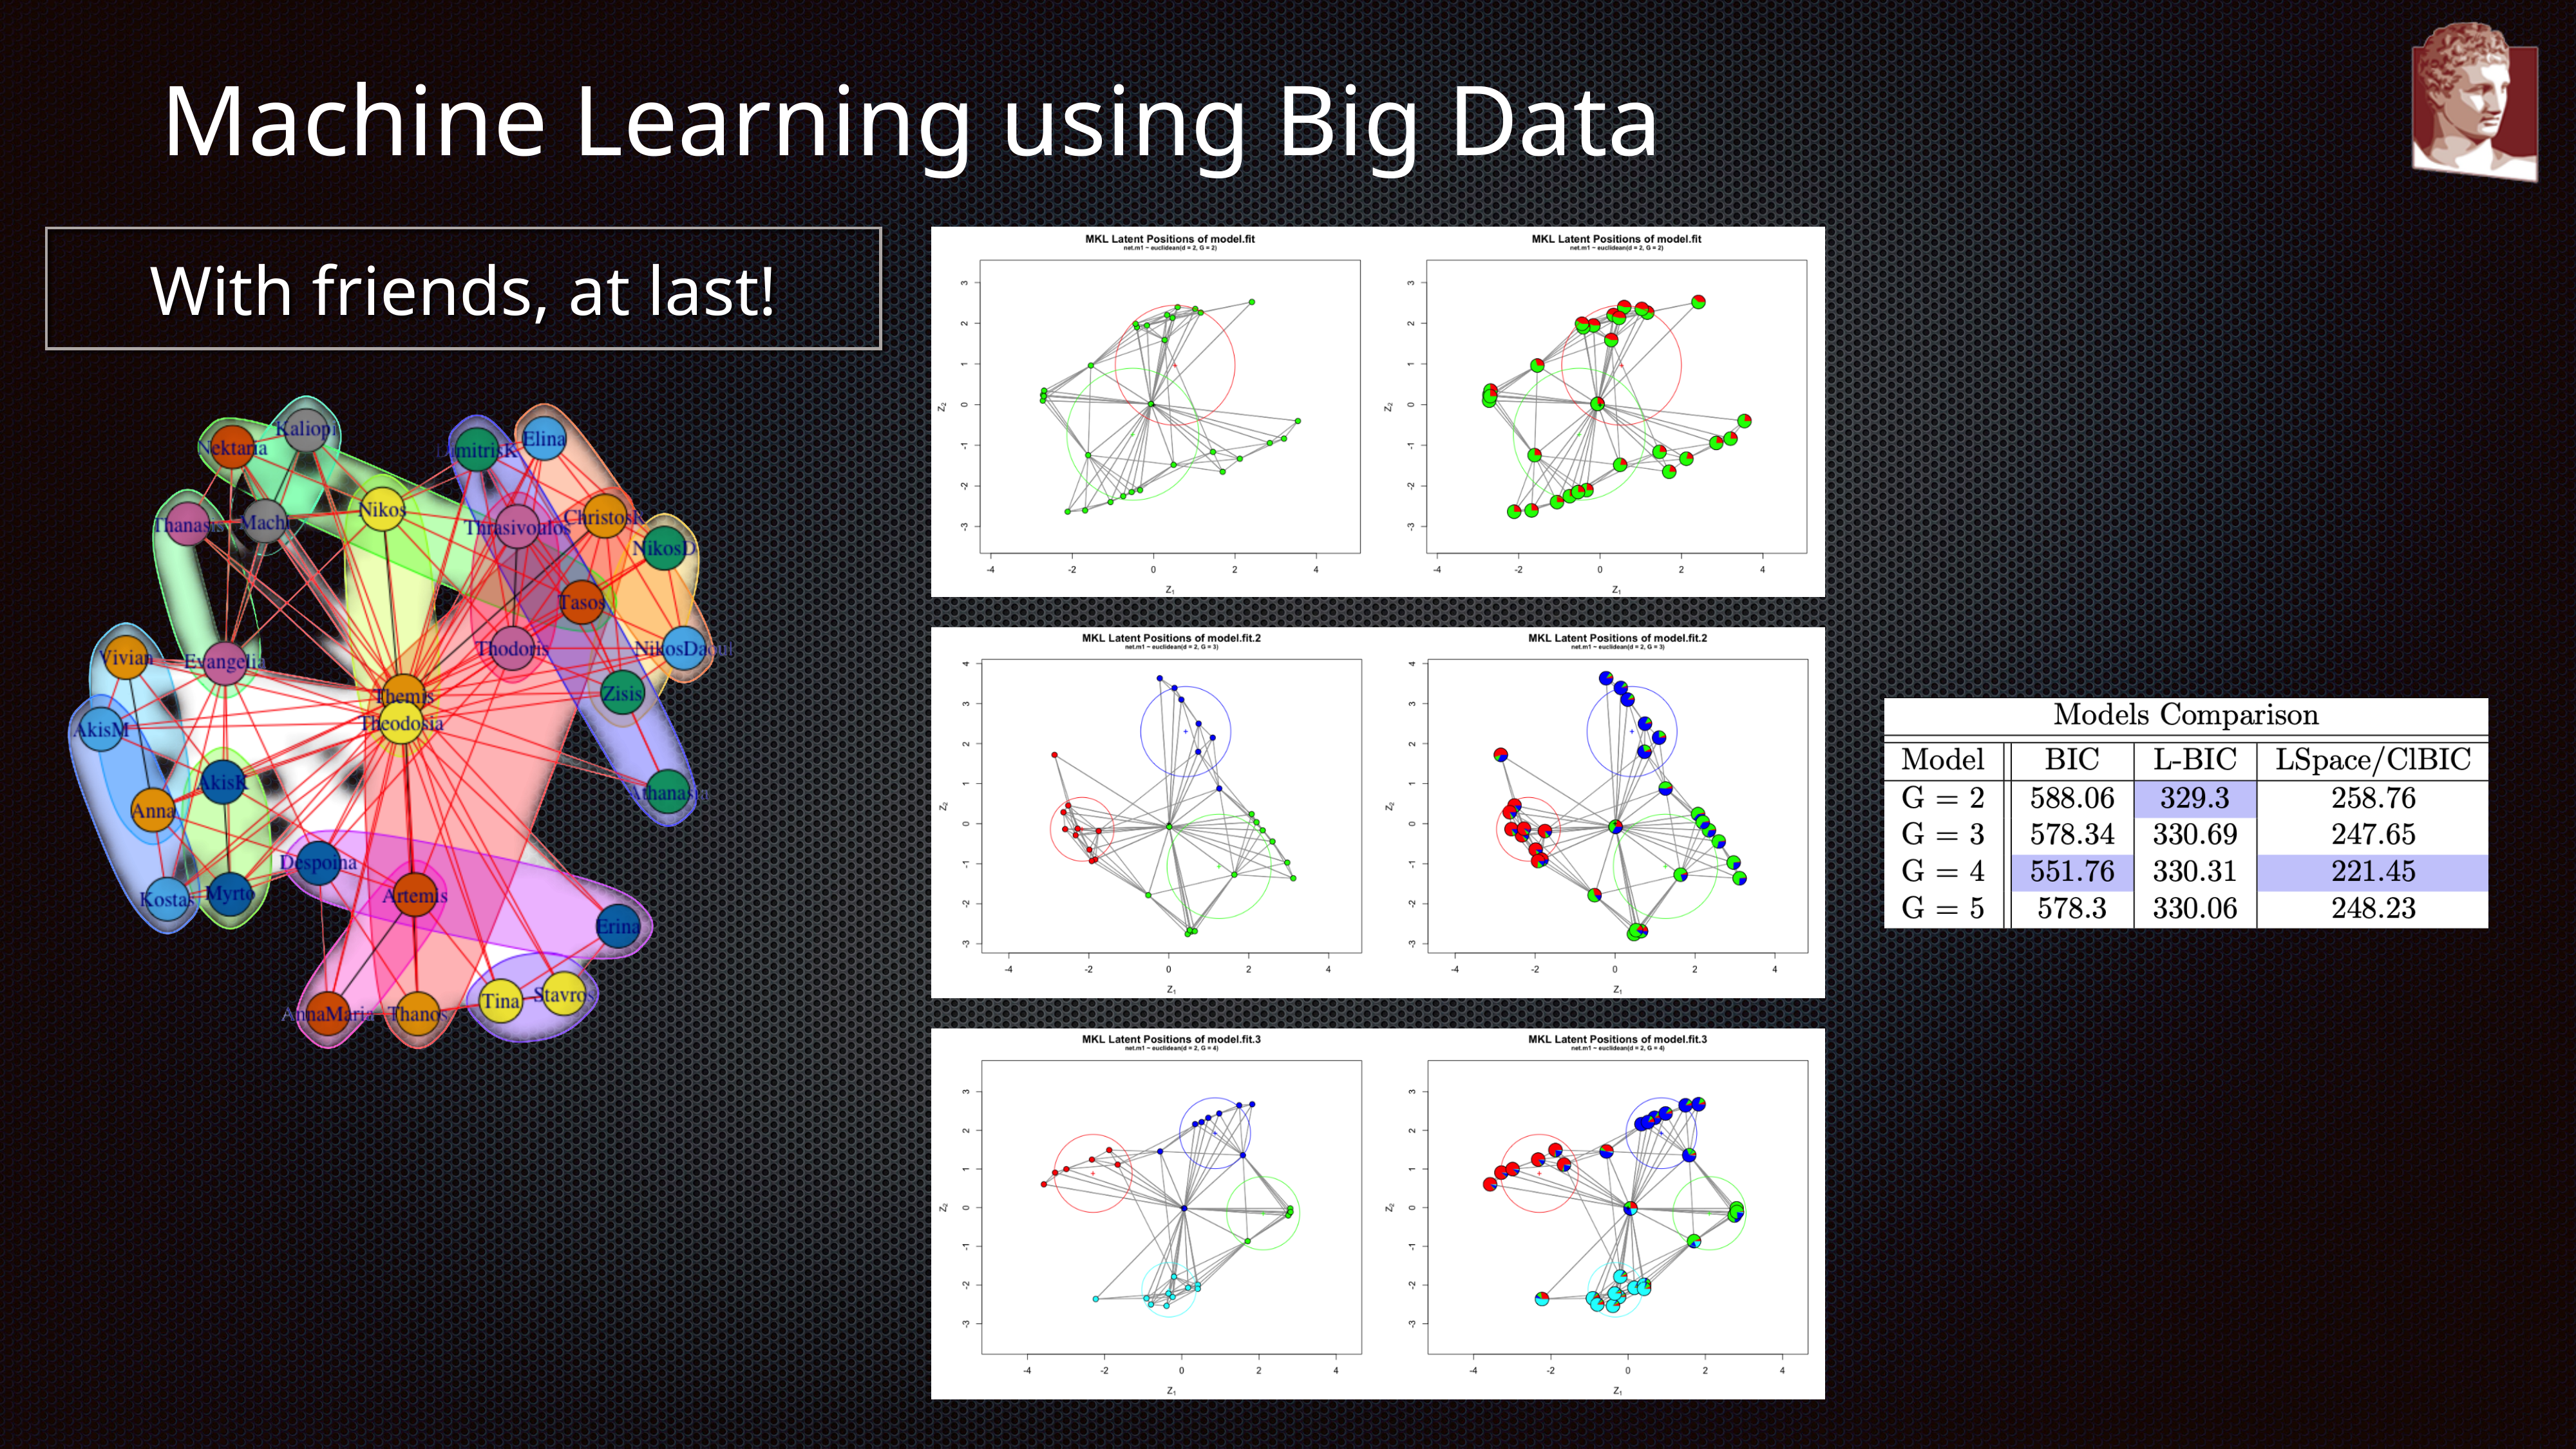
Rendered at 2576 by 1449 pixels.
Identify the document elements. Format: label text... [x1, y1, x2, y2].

title Machine Learning using Big Data [155, 37, 2421, 196]
text_box With friends, at last! [46, 228, 881, 349]
picture [0, 0, 2576, 1449]
